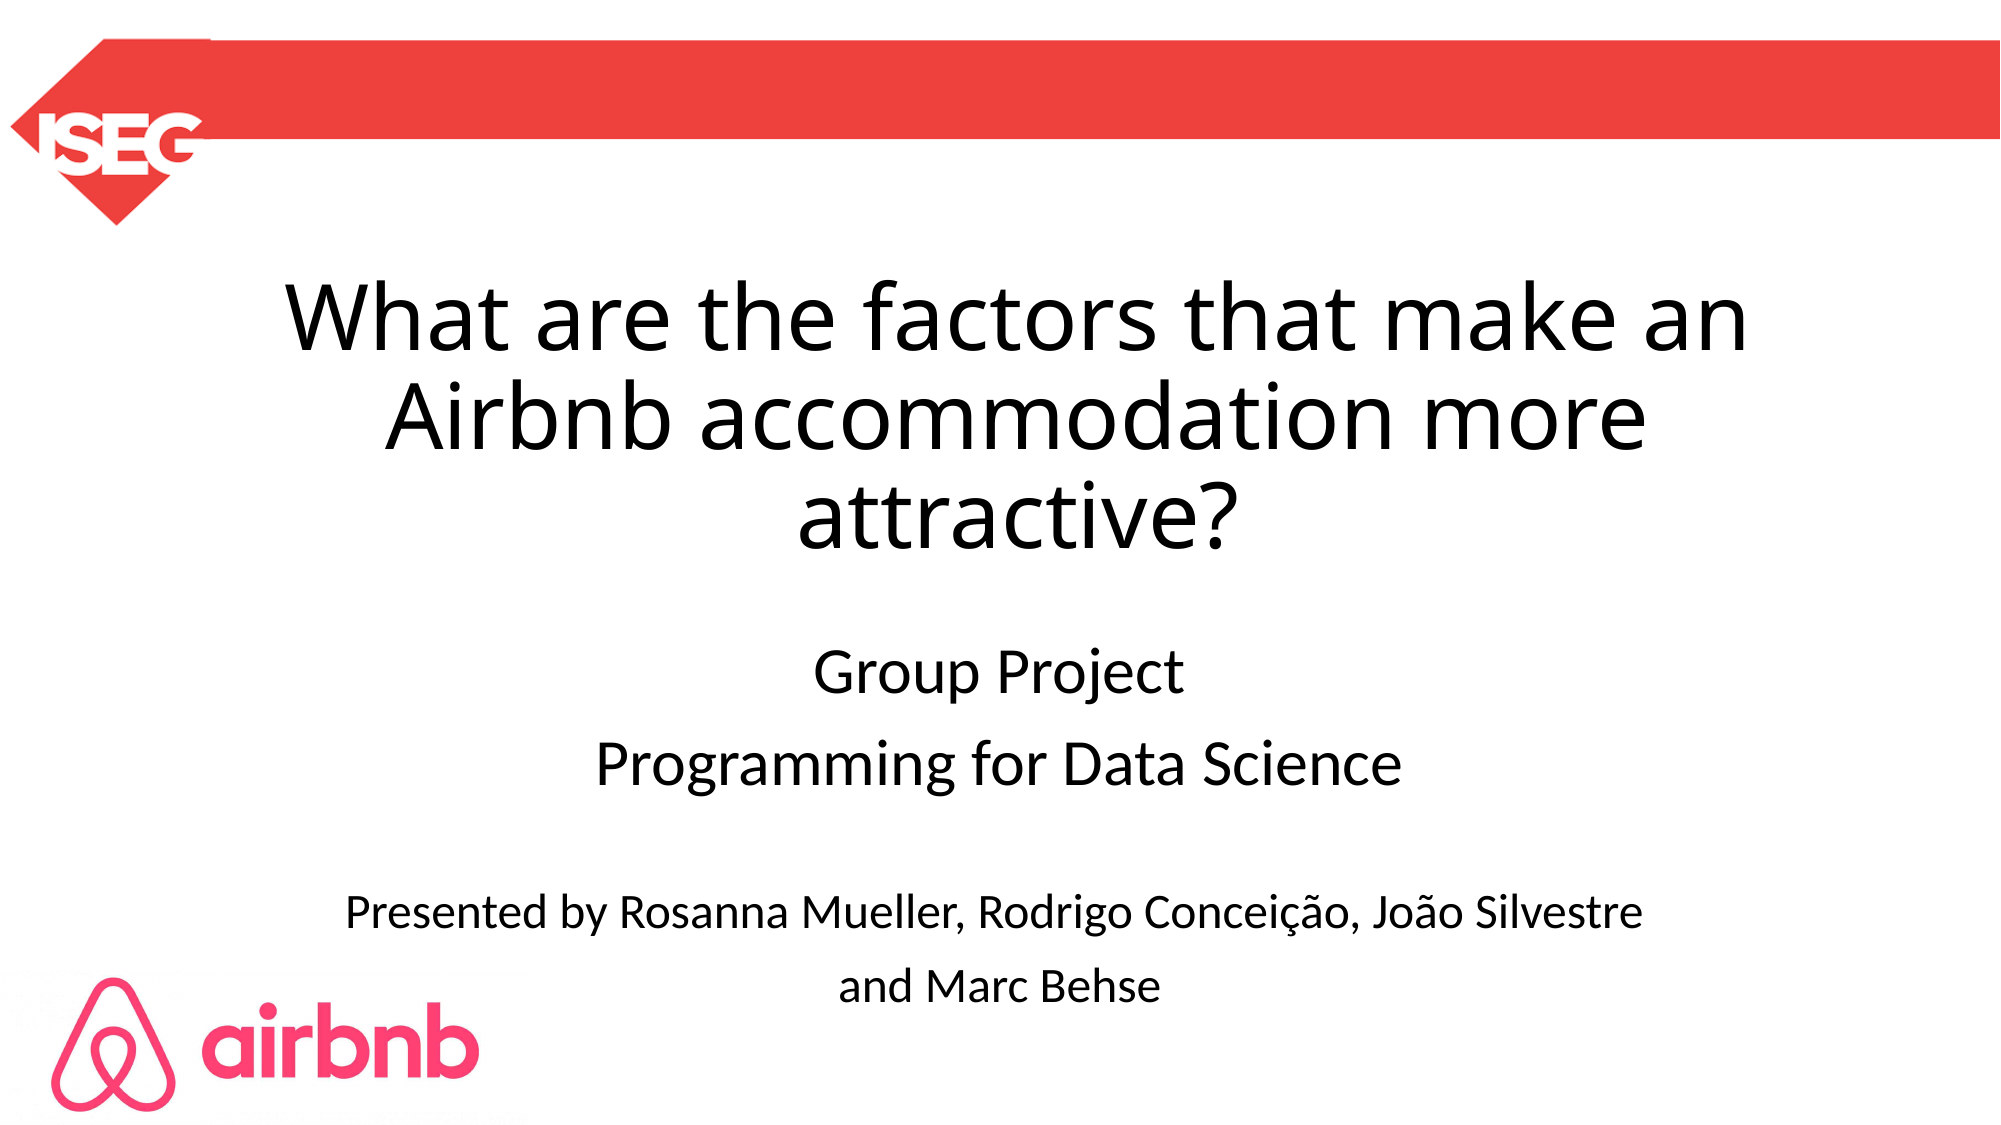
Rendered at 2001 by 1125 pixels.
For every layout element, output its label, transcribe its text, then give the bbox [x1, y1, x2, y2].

title What are the factors that make an Airbnb accommodation more attractive? [203, 184, 1833, 576]
subtitle Group Project Programming for Data Science Presented by Rosanna Mueller, Rodrigo Conceição, João Silvestre and Marc Behse [249, 629, 1750, 1022]
text_box [250, 39, 2000, 140]
picture [0, 970, 529, 1125]
picture [0, 0, 250, 233]
